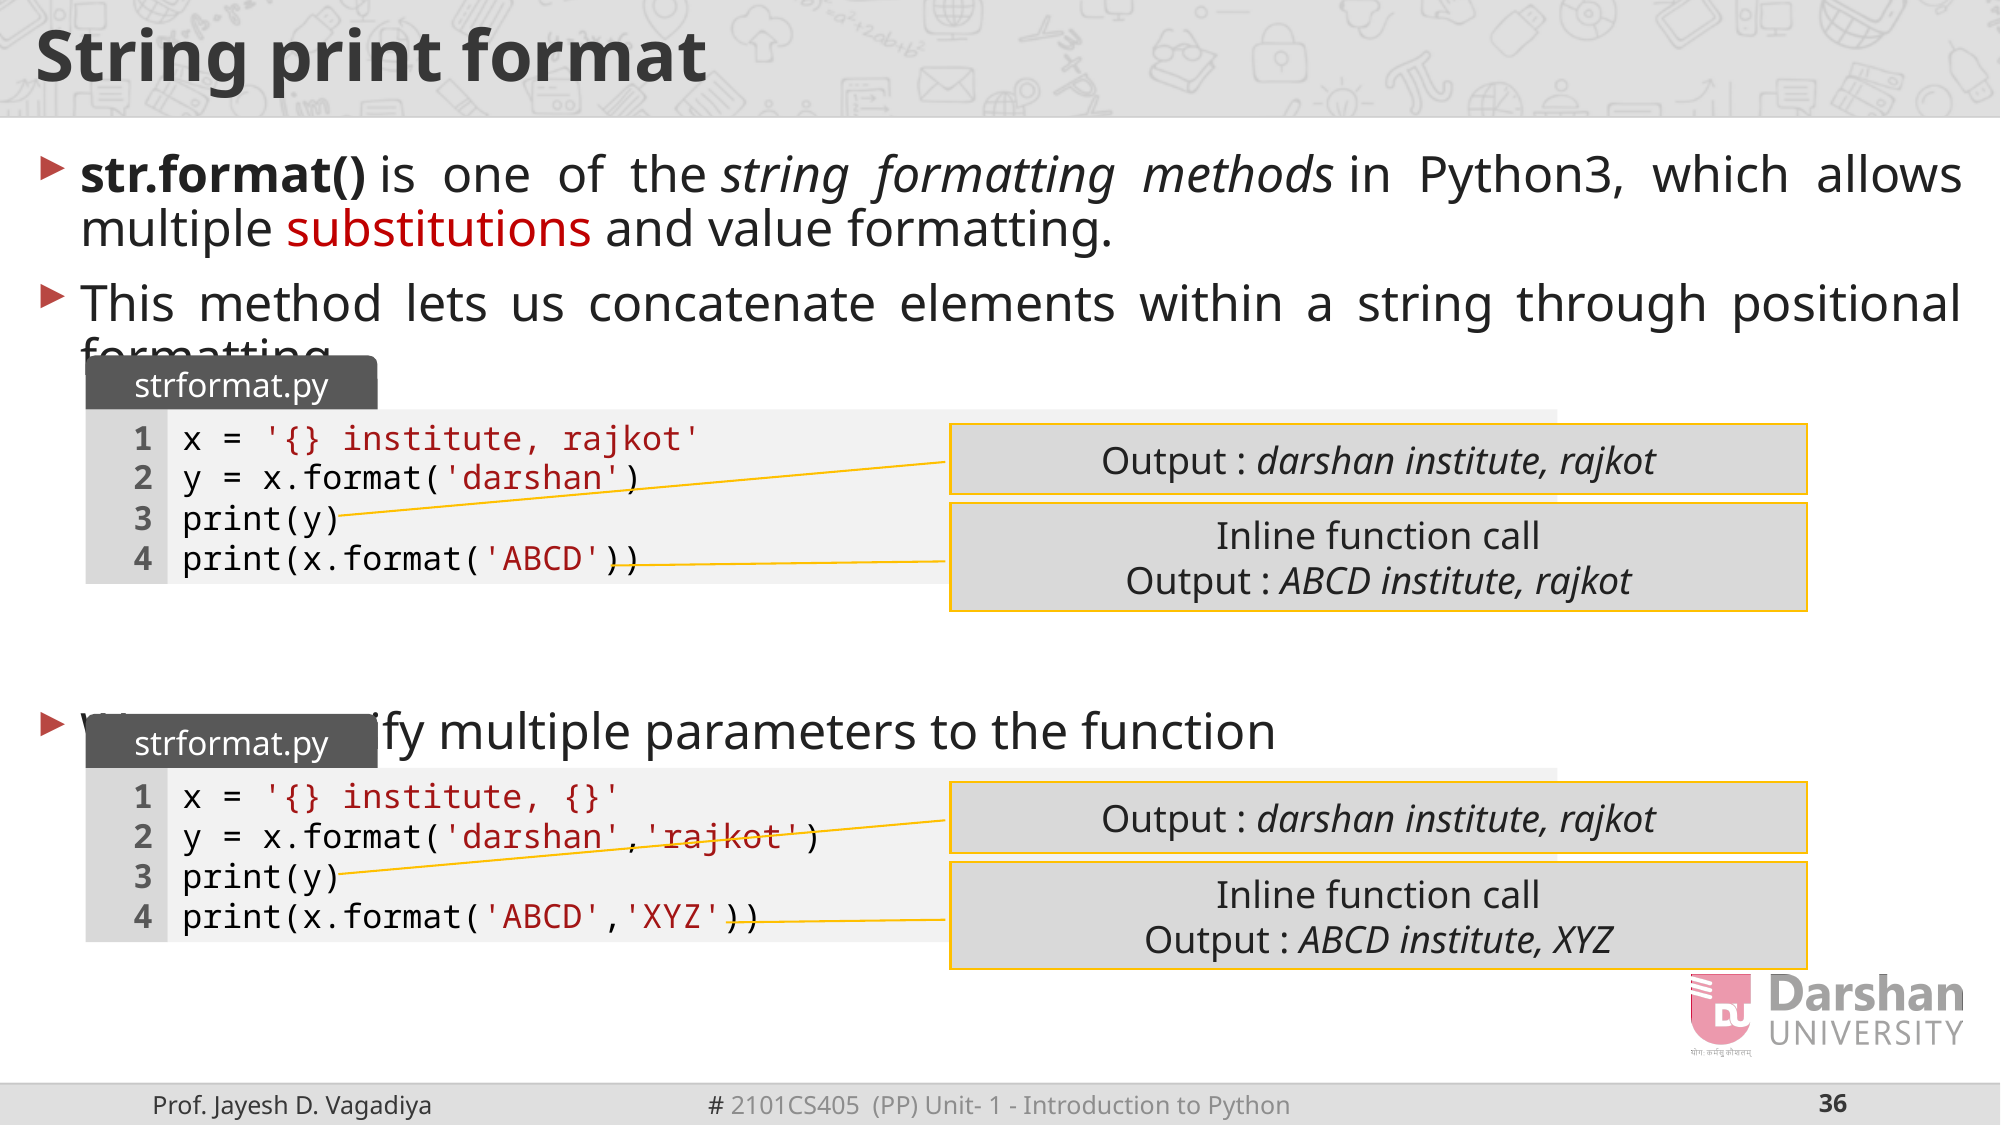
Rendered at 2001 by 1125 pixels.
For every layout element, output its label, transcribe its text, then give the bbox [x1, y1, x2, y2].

text_box Inline function call Output : ABCD institute, rajkot [949, 502, 1808, 612]
text_box 1 2 3 4 [85, 411, 168, 584]
text_box strformat.py [84, 354, 379, 411]
text_box x = '{} institute, rajkot' y = x.format('darshan') print(y) print(x.format('ABCD')) [168, 409, 1558, 584]
text_box 1 2 3 4 [85, 769, 168, 943]
text_box Inline function call Output : ABCD institute, XYZ [949, 861, 1808, 970]
text_box Output : darshan institute, rajkot [338, 460, 946, 517]
table_cell %who, %whos, %who_ls [1691, 974, 1963, 1057]
list str.format() is one of the string formatting methods in Python3, which allows multiple substitutions and value formatting. This method lets us concatenate elements within a string through positional formatting. We can specify multiple parameters to the function [21, 141, 1979, 851]
text_box Inline function call Output : ABCD institute, rajkot [610, 560, 946, 567]
title String print format [0, 0, 2000, 117]
text_box strformat.py [84, 712, 379, 769]
text_box x = '{} institute, {}' y = x.format('darshan','rajkot') print(y) print(x.format('ABCD','XYZ')) [168, 767, 1558, 943]
text_box Inline function call Output : ABCD institute, XYZ [725, 918, 946, 924]
text_box Output : darshan institute, rajkot [949, 781, 1808, 854]
text_box Output : darshan institute, rajkot [949, 423, 1808, 495]
text_box Output : darshan institute, rajkot [338, 819, 946, 876]
